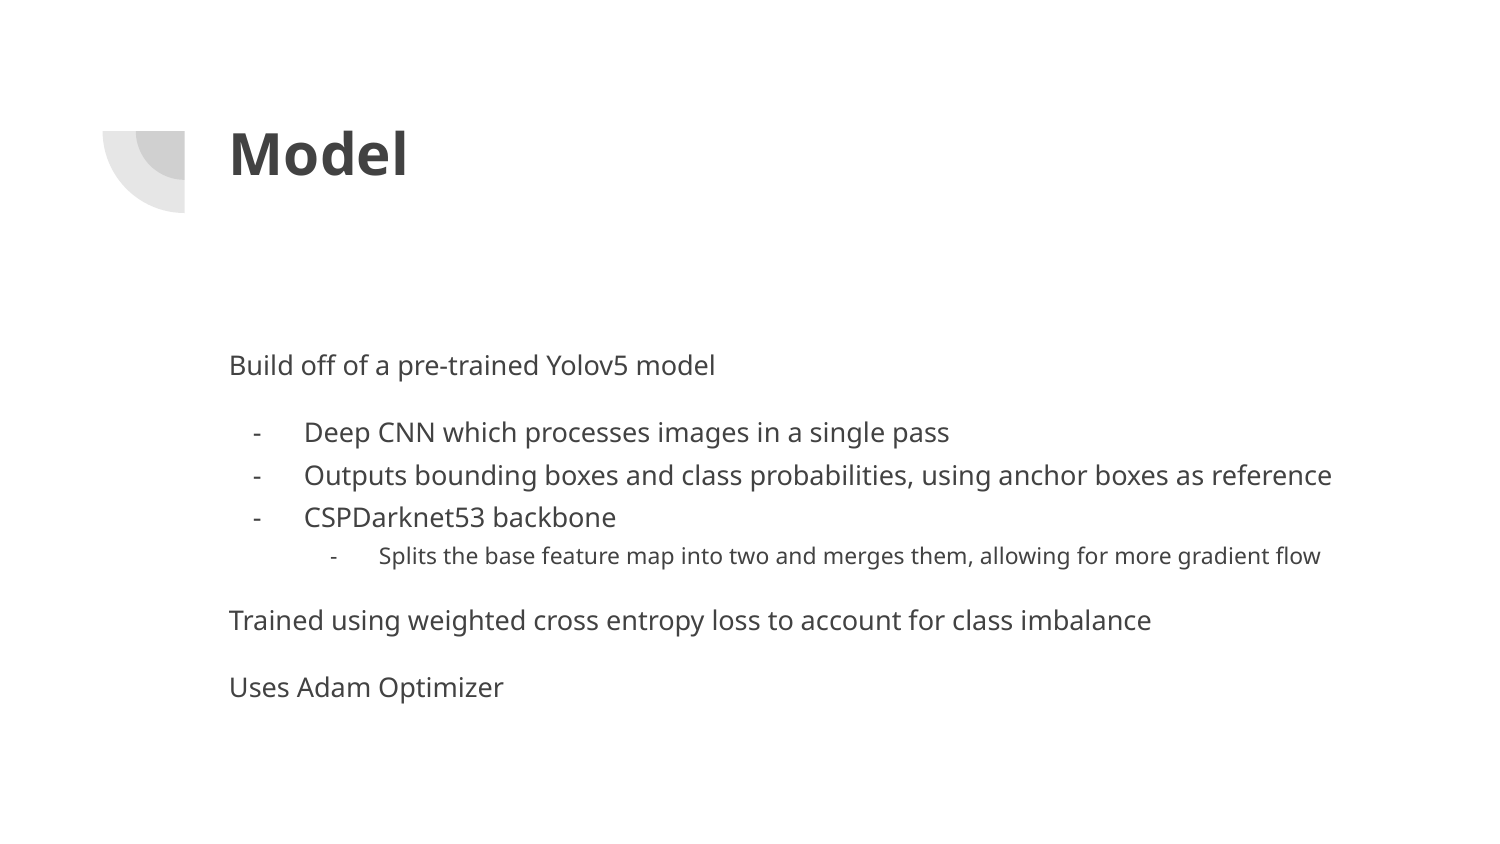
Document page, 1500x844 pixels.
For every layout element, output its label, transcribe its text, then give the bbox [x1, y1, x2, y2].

list Build off of a pre-trained Yolov5 model Deep CNN which processes images in a single pass Outputs bounding boxes and class probabilities, using anchor boxes as reference CSPDarknet53 backbone Splits the base feature map into two and merges them, allowing for more gradient flow Trained using weighted cross entropy loss to account for class imbalance Uses Adam Optimizer [213, 326, 1368, 744]
title Model [213, 98, 1368, 263]
